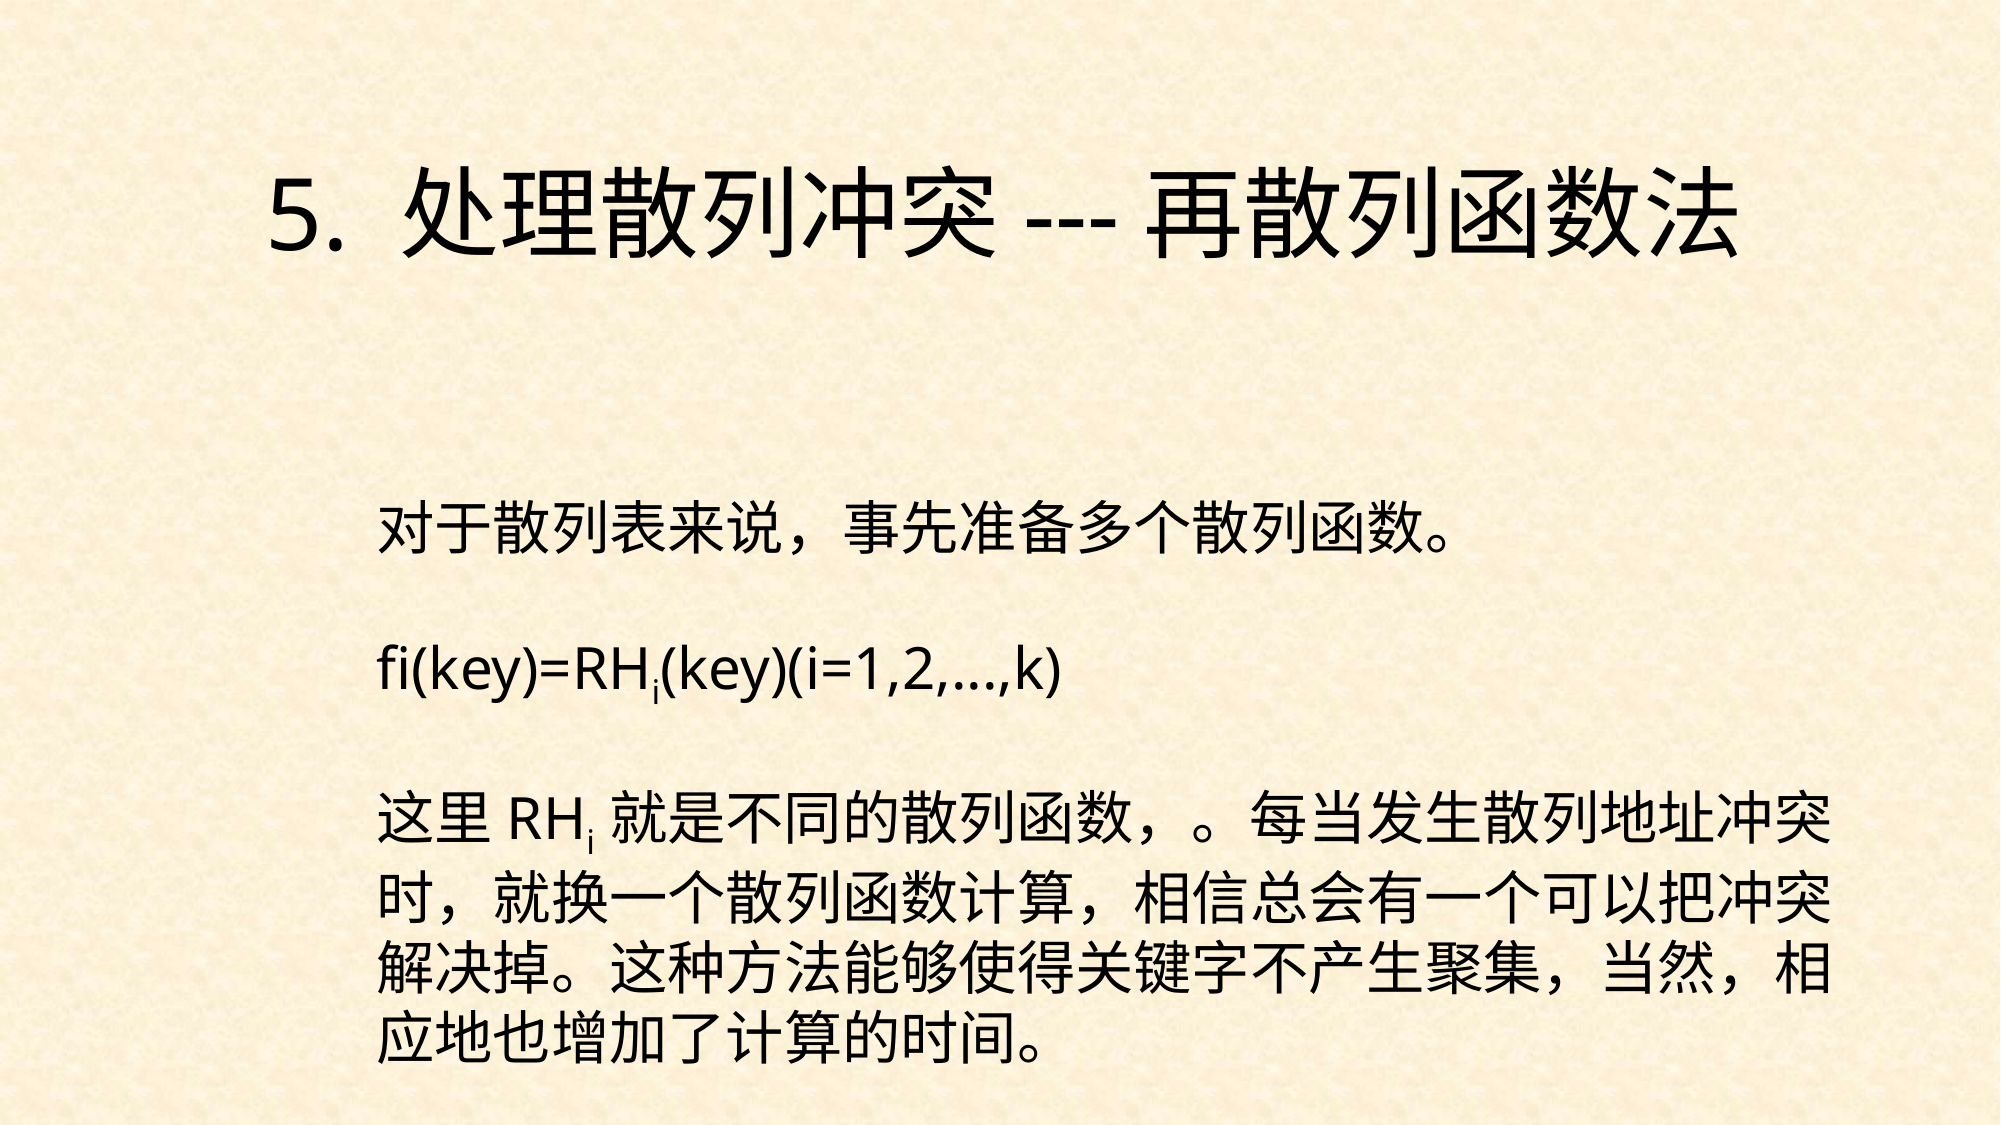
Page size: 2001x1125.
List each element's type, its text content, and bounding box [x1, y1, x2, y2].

text_box 对于散列表来说，事先准备多个散列函数。 fi(key)=RHi(key)(i=1,2,...,k) 这里RHi就是不同的散列函数，。每当发生散列地址冲突时，就换一个散列函数计算，相信总会有一个可以把冲突解决掉。这种方法能够使得关键字不产生聚集，当然，相应地也增加了计算的时间。 [361, 484, 1855, 1079]
picture [0, 0, 2001, 1125]
text_box 5. 处理散列冲突---再散列函数法 [223, 143, 1786, 278]
